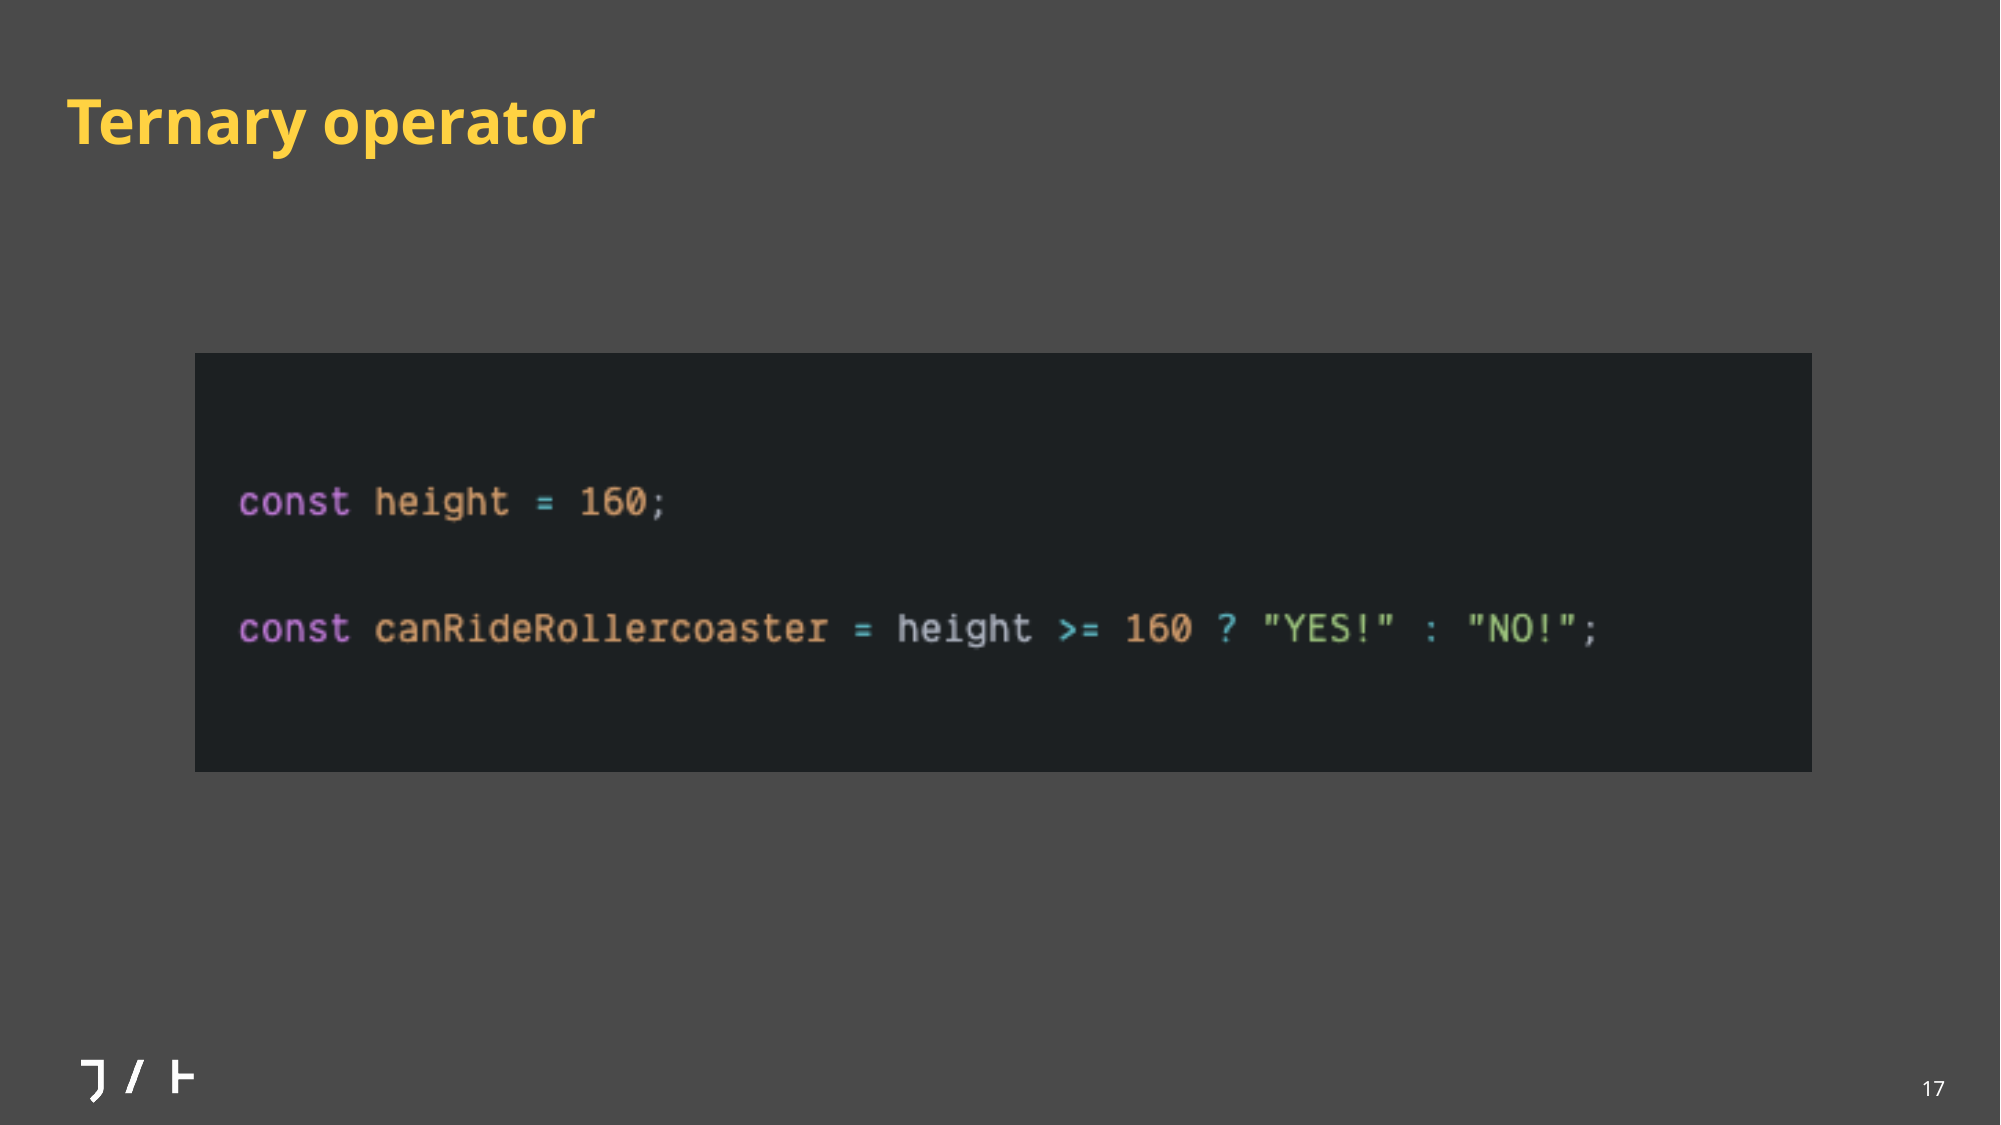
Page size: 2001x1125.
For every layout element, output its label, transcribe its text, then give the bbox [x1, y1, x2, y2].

title Ternary operator [66, 55, 1904, 157]
picture [66, 1041, 205, 1115]
slide_number 17 [1903, 1070, 1963, 1110]
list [195, 353, 1812, 772]
